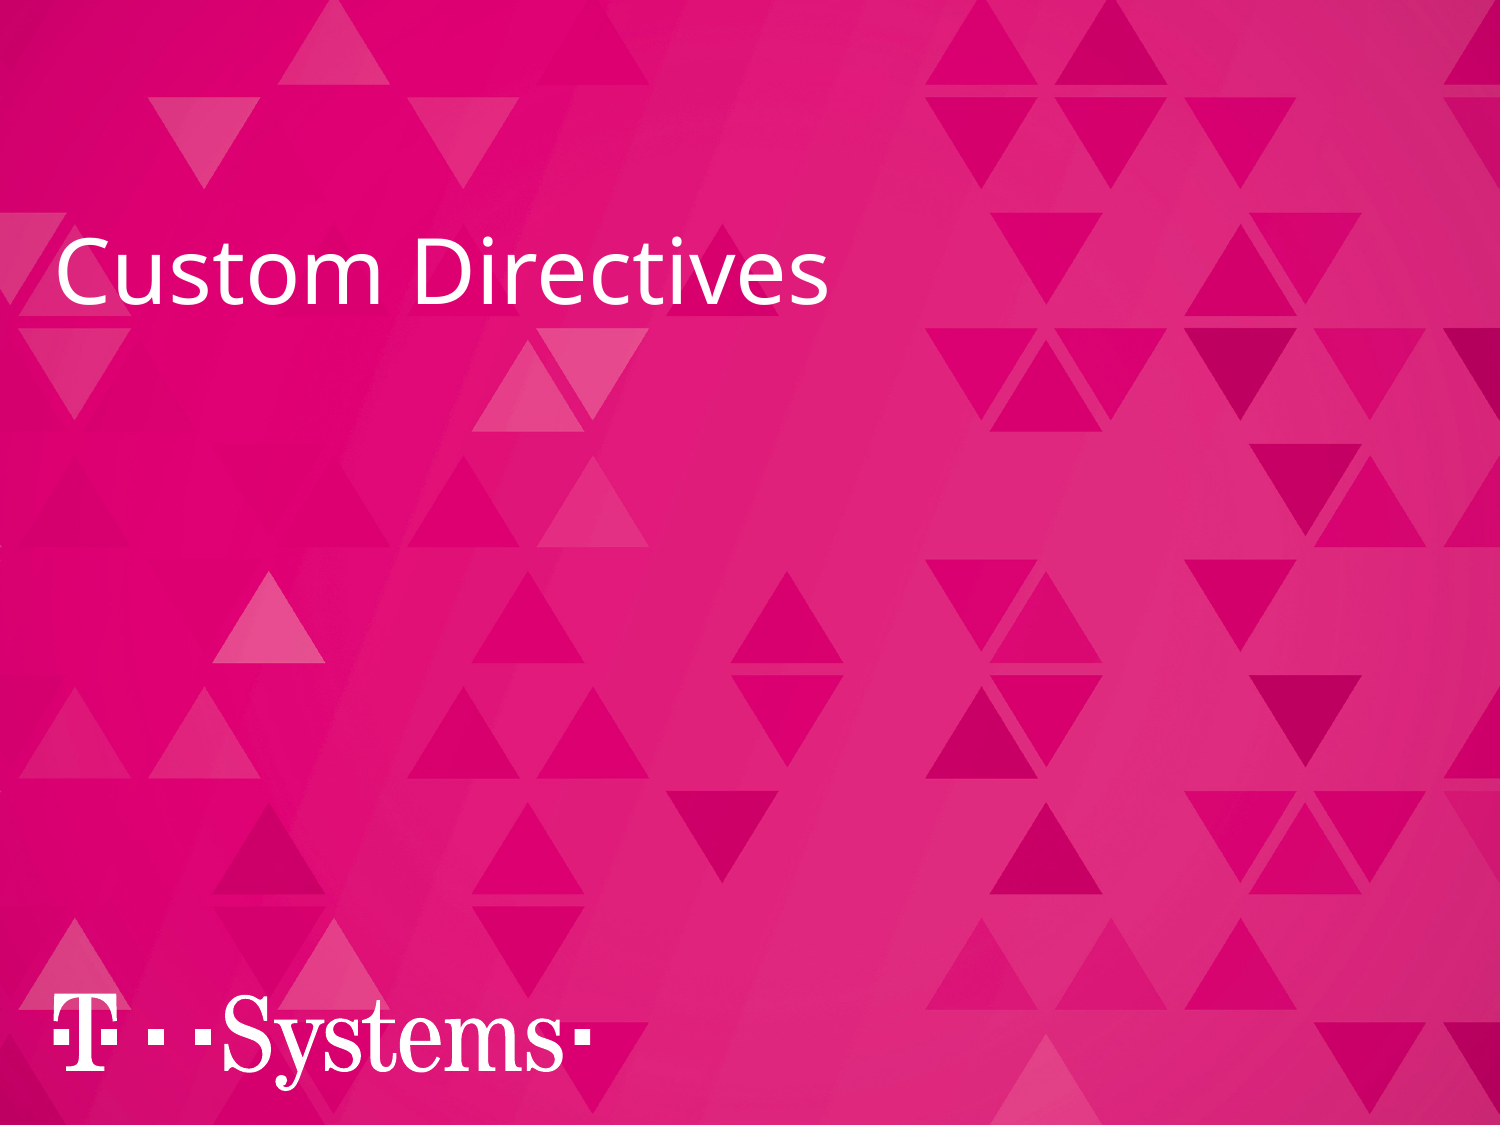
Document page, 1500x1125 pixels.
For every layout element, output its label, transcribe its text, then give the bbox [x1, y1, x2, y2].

picture [0, 0, 1500, 1125]
title Custom Directives [53, 224, 1448, 606]
